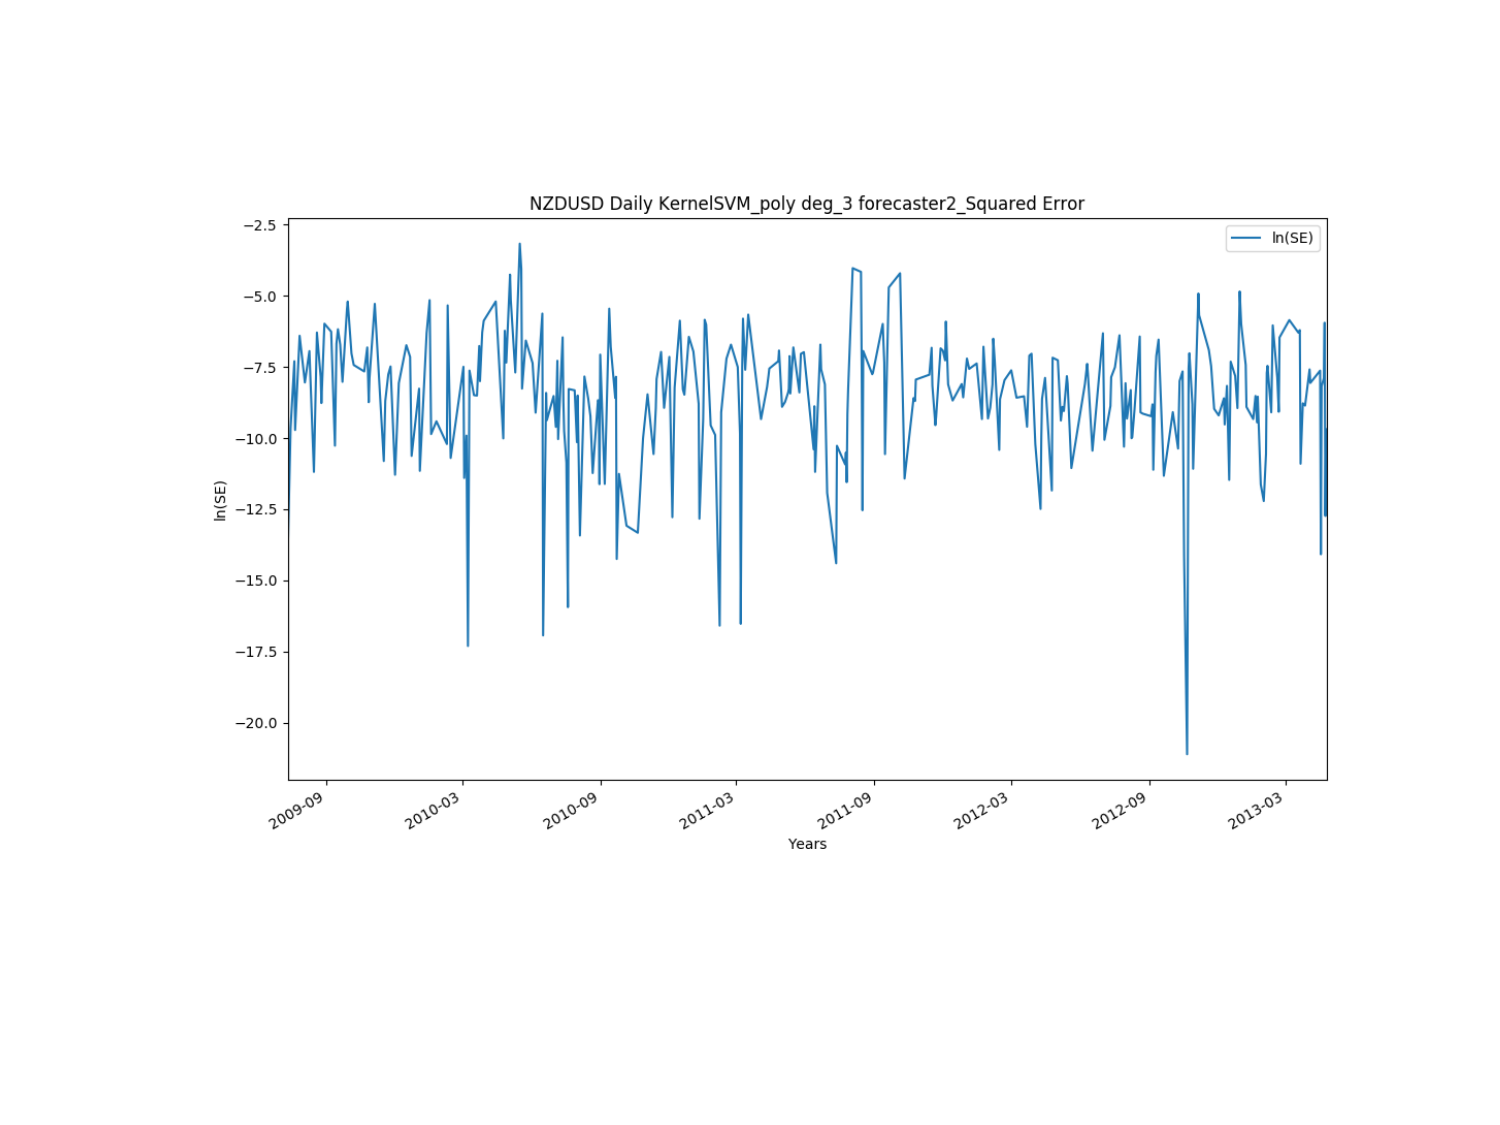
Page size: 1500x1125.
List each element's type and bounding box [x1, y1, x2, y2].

picture [119, 119, 1461, 946]
